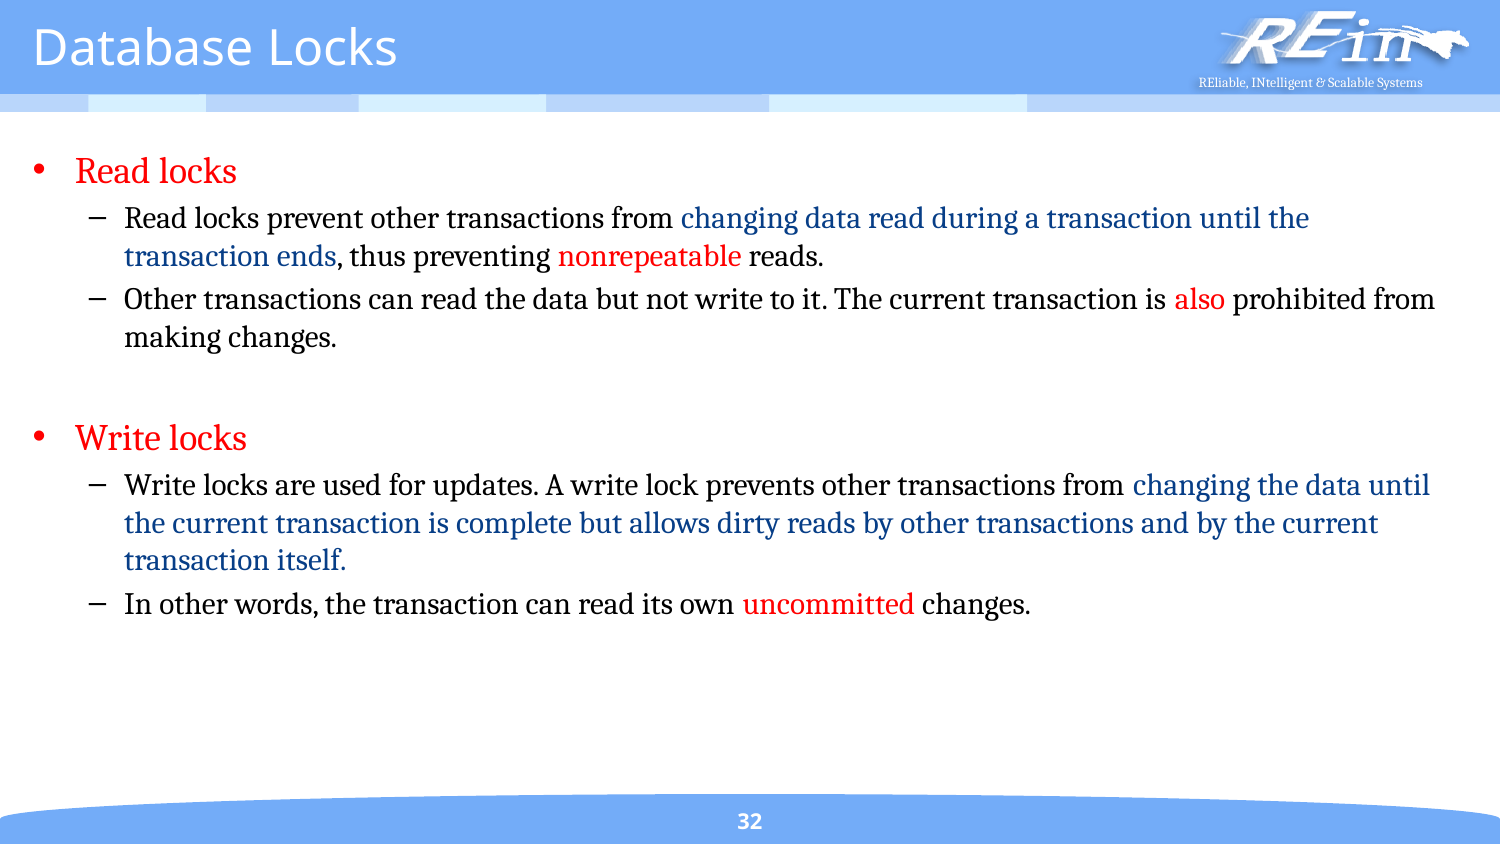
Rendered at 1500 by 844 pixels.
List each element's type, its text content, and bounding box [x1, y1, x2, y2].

slide_number 32 [667, 802, 833, 842]
list Read locks Read locks prevent other transactions from changing data read during a transaction until the transaction ends, thus preventing nonrepeatable reads. Other transactions can read the data but not write to it. The current transaction is also prohibited from making changes. Write locks Write locks are used for updates. A write lock prevents other transactions from changing the data until the current transaction is complete but allows dirty reads by other transactions and by the current transaction itself. In other words, the transaction can read its own uncommitted changes. [17, 138, 1459, 786]
title Database Locks [17, 17, 1136, 86]
